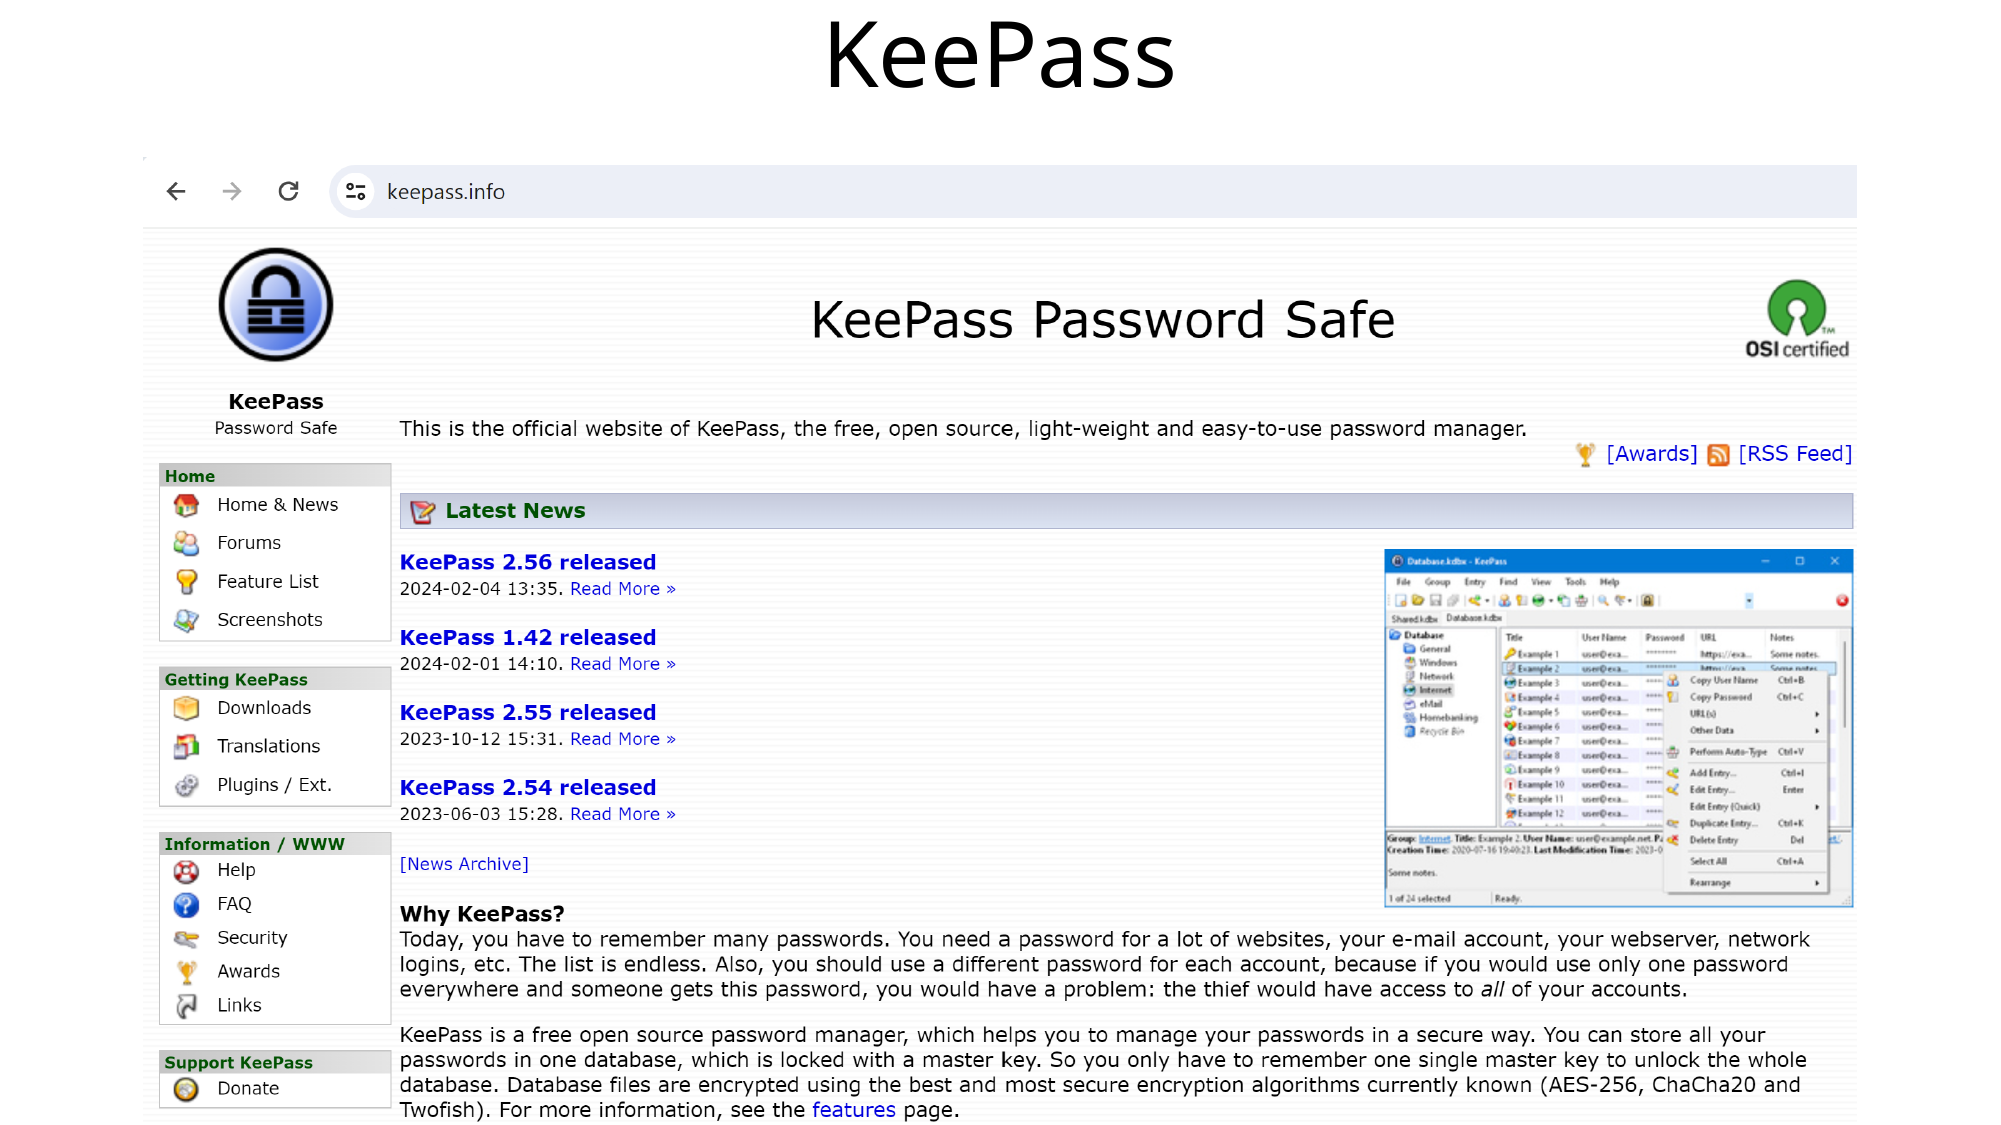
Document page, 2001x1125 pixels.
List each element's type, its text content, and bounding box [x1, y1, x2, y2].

picture [143, 157, 1857, 1125]
title KeePass [137, 0, 1863, 116]
